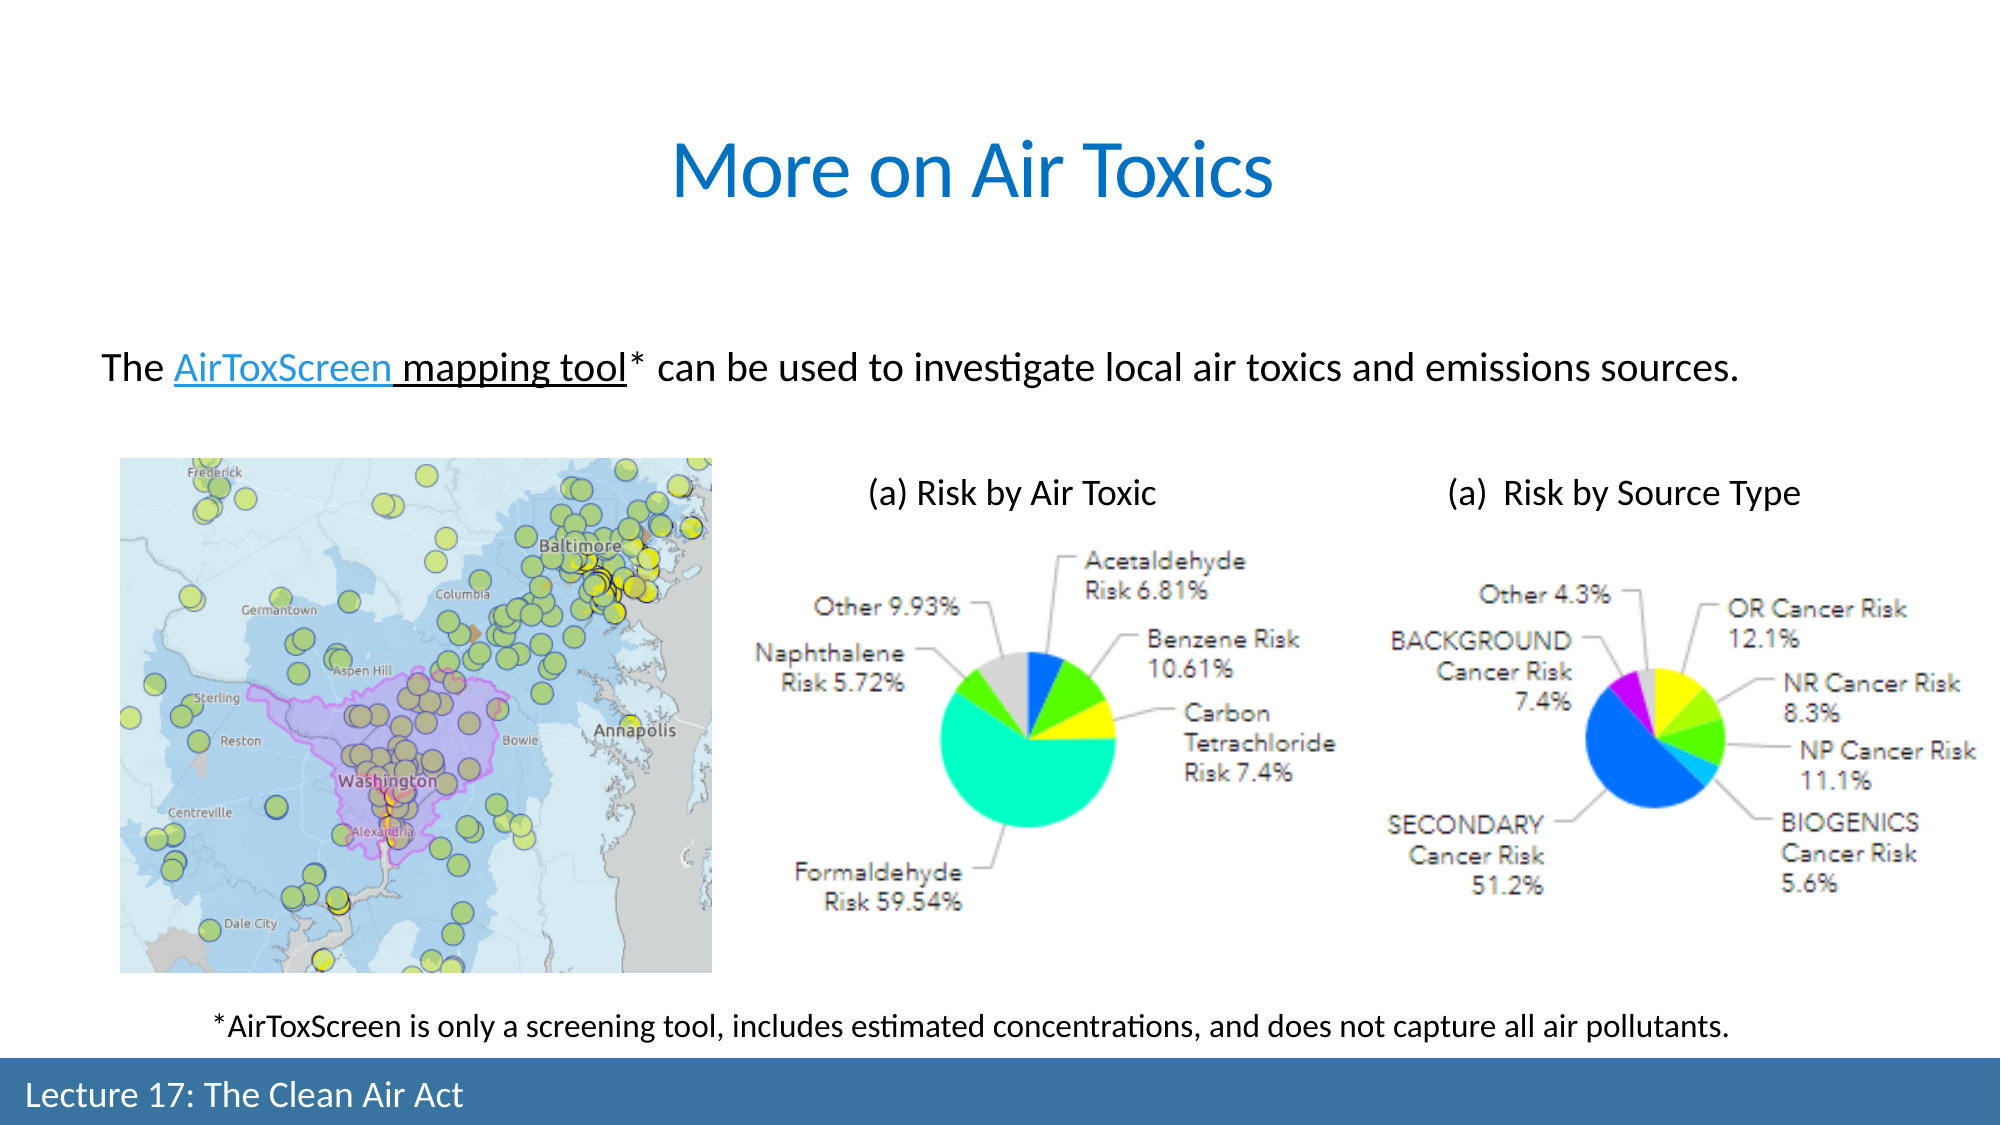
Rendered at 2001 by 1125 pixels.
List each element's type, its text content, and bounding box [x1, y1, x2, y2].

text_box The AirToxScreen mapping tool* can be used to investigate local air toxics and emissions sources. [86, 319, 1849, 522]
text_box Risk by Source Type [1432, 449, 1880, 521]
text_box (a) Risk by Air Toxic [852, 449, 1301, 519]
picture [120, 458, 712, 973]
text_box *AirToxScreen is only a screening tool, includes estimated concentrations, and does not capture all air pollutants. [196, 986, 1930, 1052]
picture [1370, 562, 2000, 930]
picture [744, 519, 1355, 925]
text_box More on Air Toxics [380, 24, 1566, 222]
